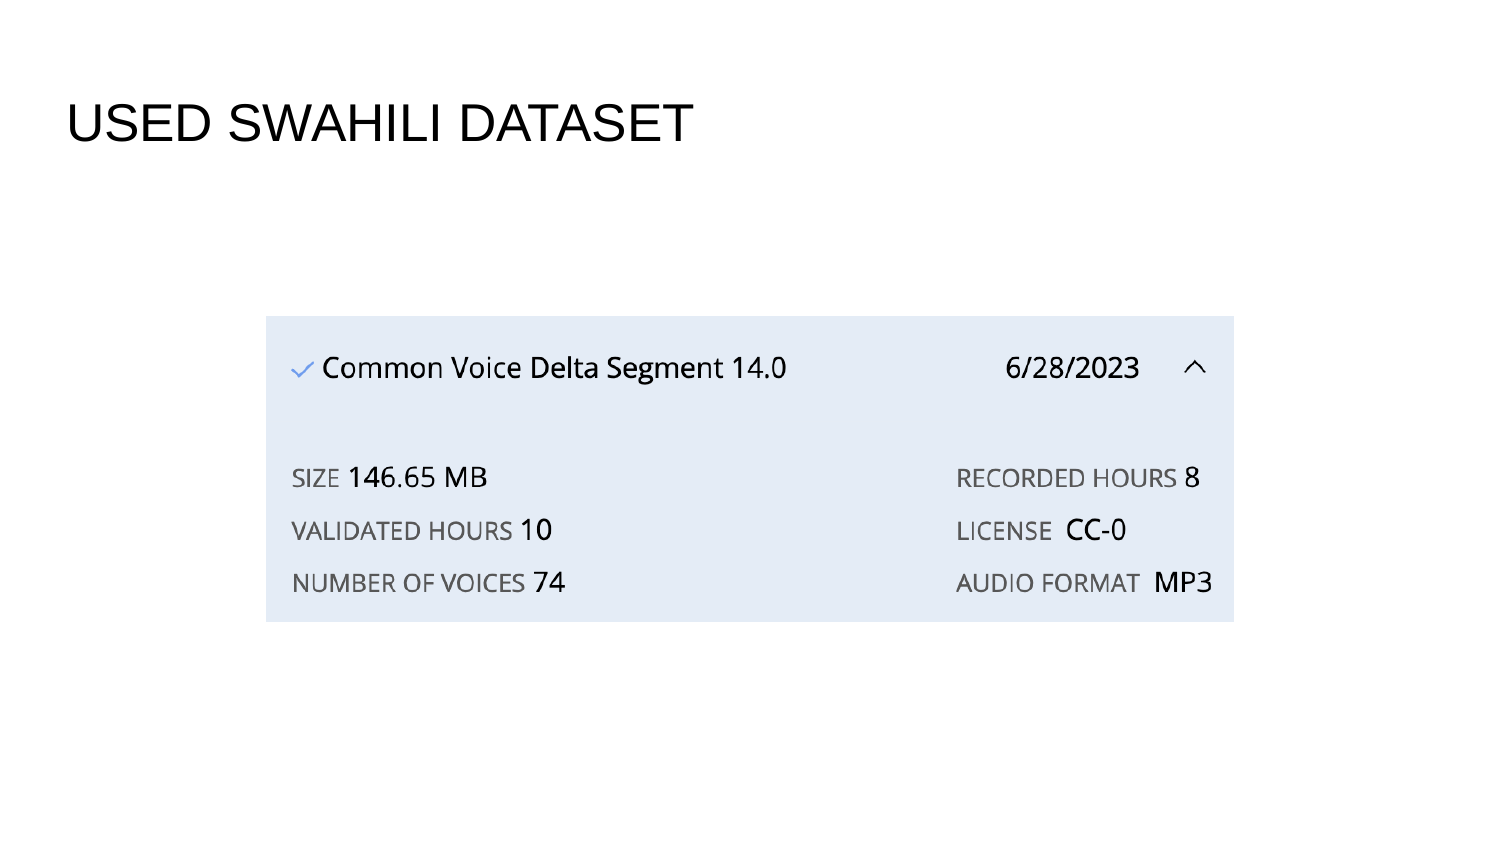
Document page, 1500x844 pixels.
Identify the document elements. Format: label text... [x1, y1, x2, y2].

title USED SWAHILI DATASET [51, 72, 1449, 167]
picture [265, 316, 1235, 623]
